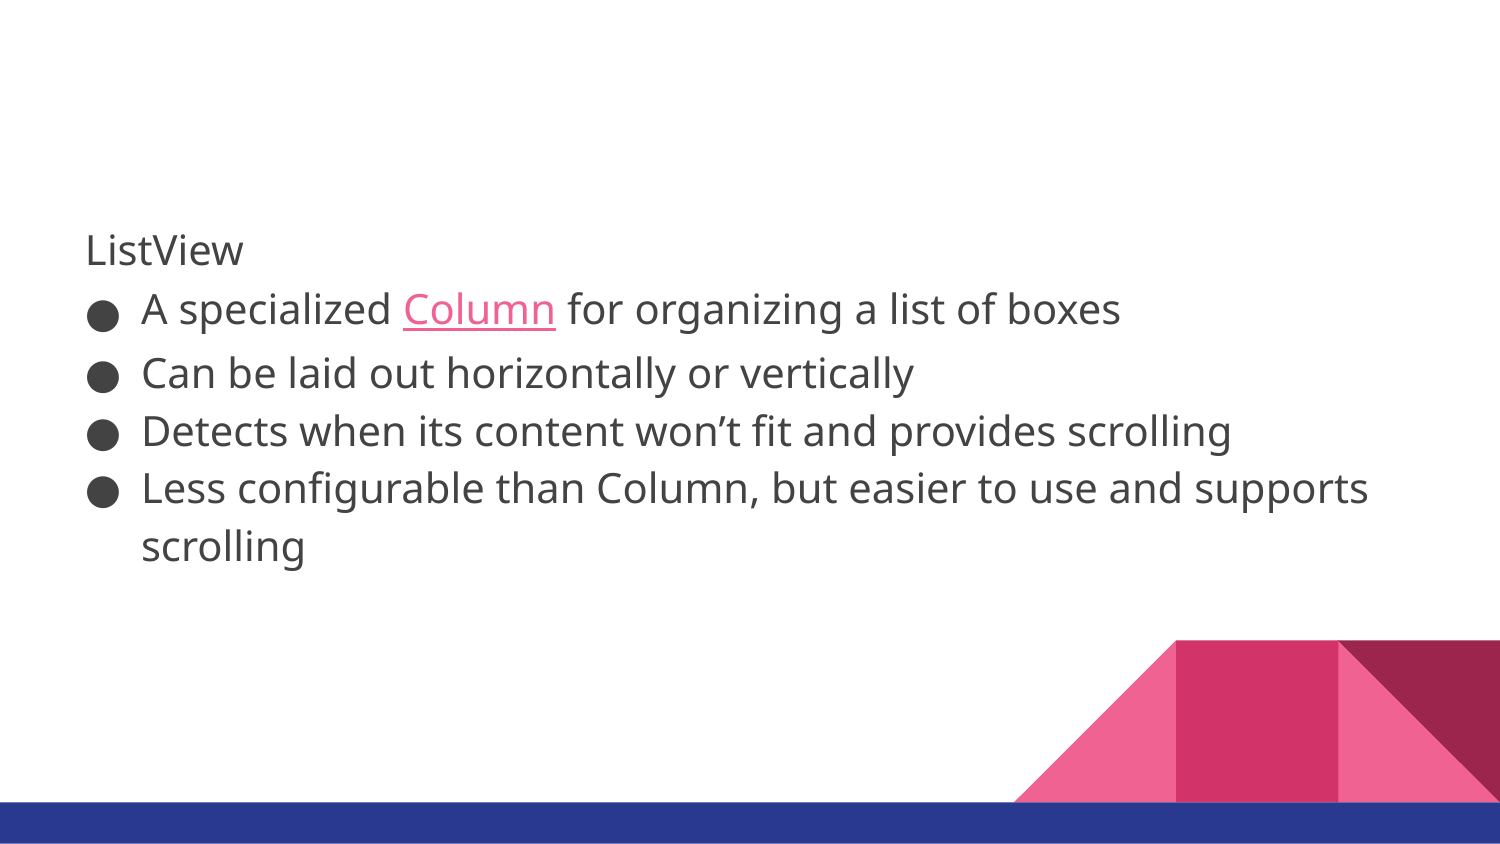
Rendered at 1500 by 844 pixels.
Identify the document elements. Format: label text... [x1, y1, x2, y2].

list ListView A specialized Column for organizing a list of boxes Can be laid out horizontally or vertically Detects when its content won’t fit and provides scrolling Less configurable than Column, but easier to use and supports scrolling [51, 201, 1449, 750]
